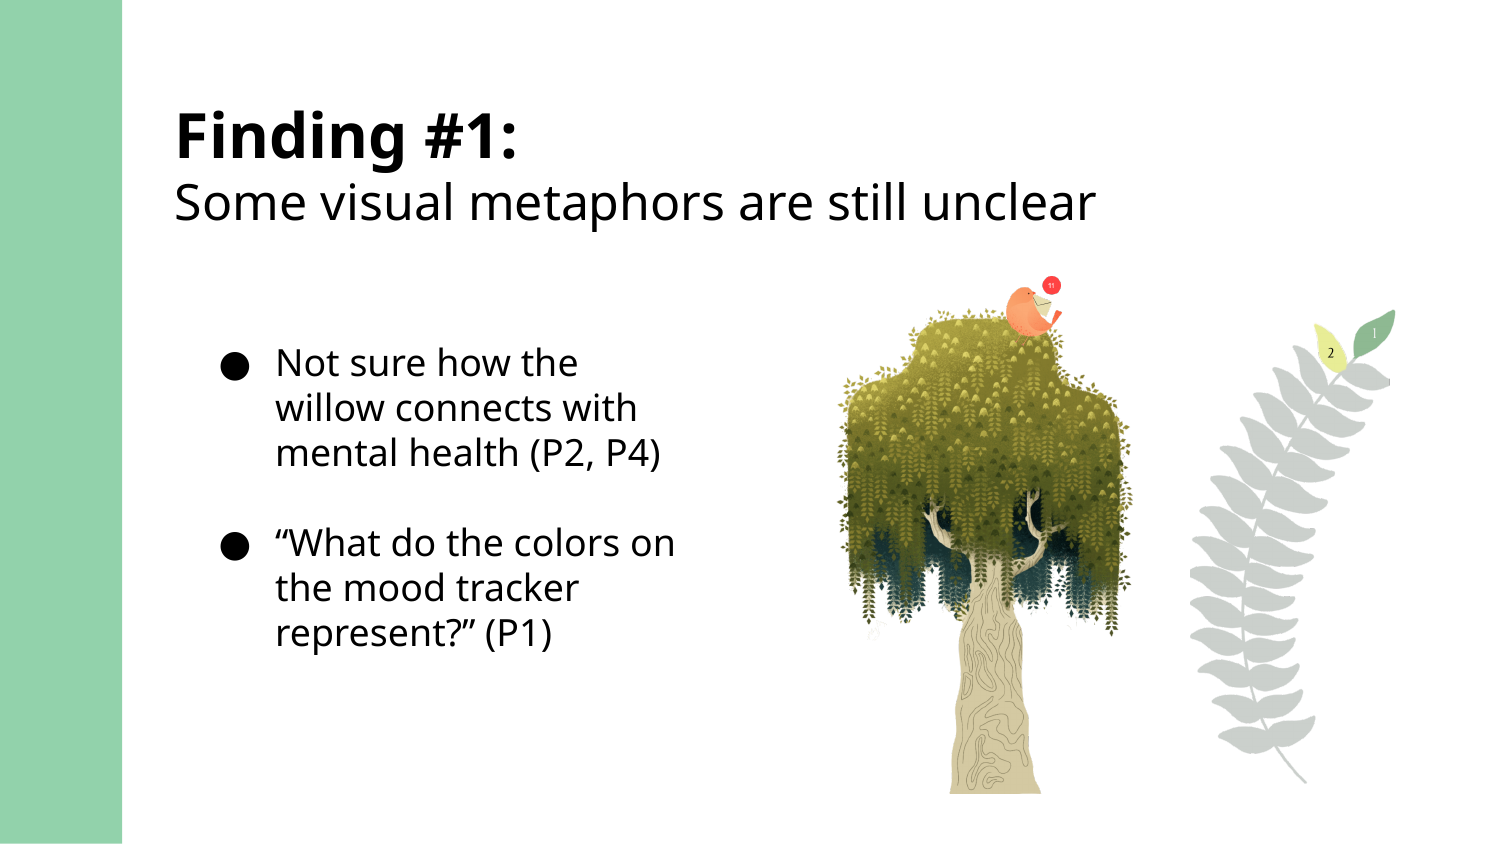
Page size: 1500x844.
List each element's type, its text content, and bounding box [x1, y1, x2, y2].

text_box Not sure how the willow connects with mental health (P2, P4) “What do the colors on the mood tracker represent?” (P1) [184, 324, 694, 783]
picture [1190, 304, 1397, 784]
title Finding #1: Some visual metaphors are still unclear [159, 74, 1436, 253]
picture [806, 276, 1167, 794]
